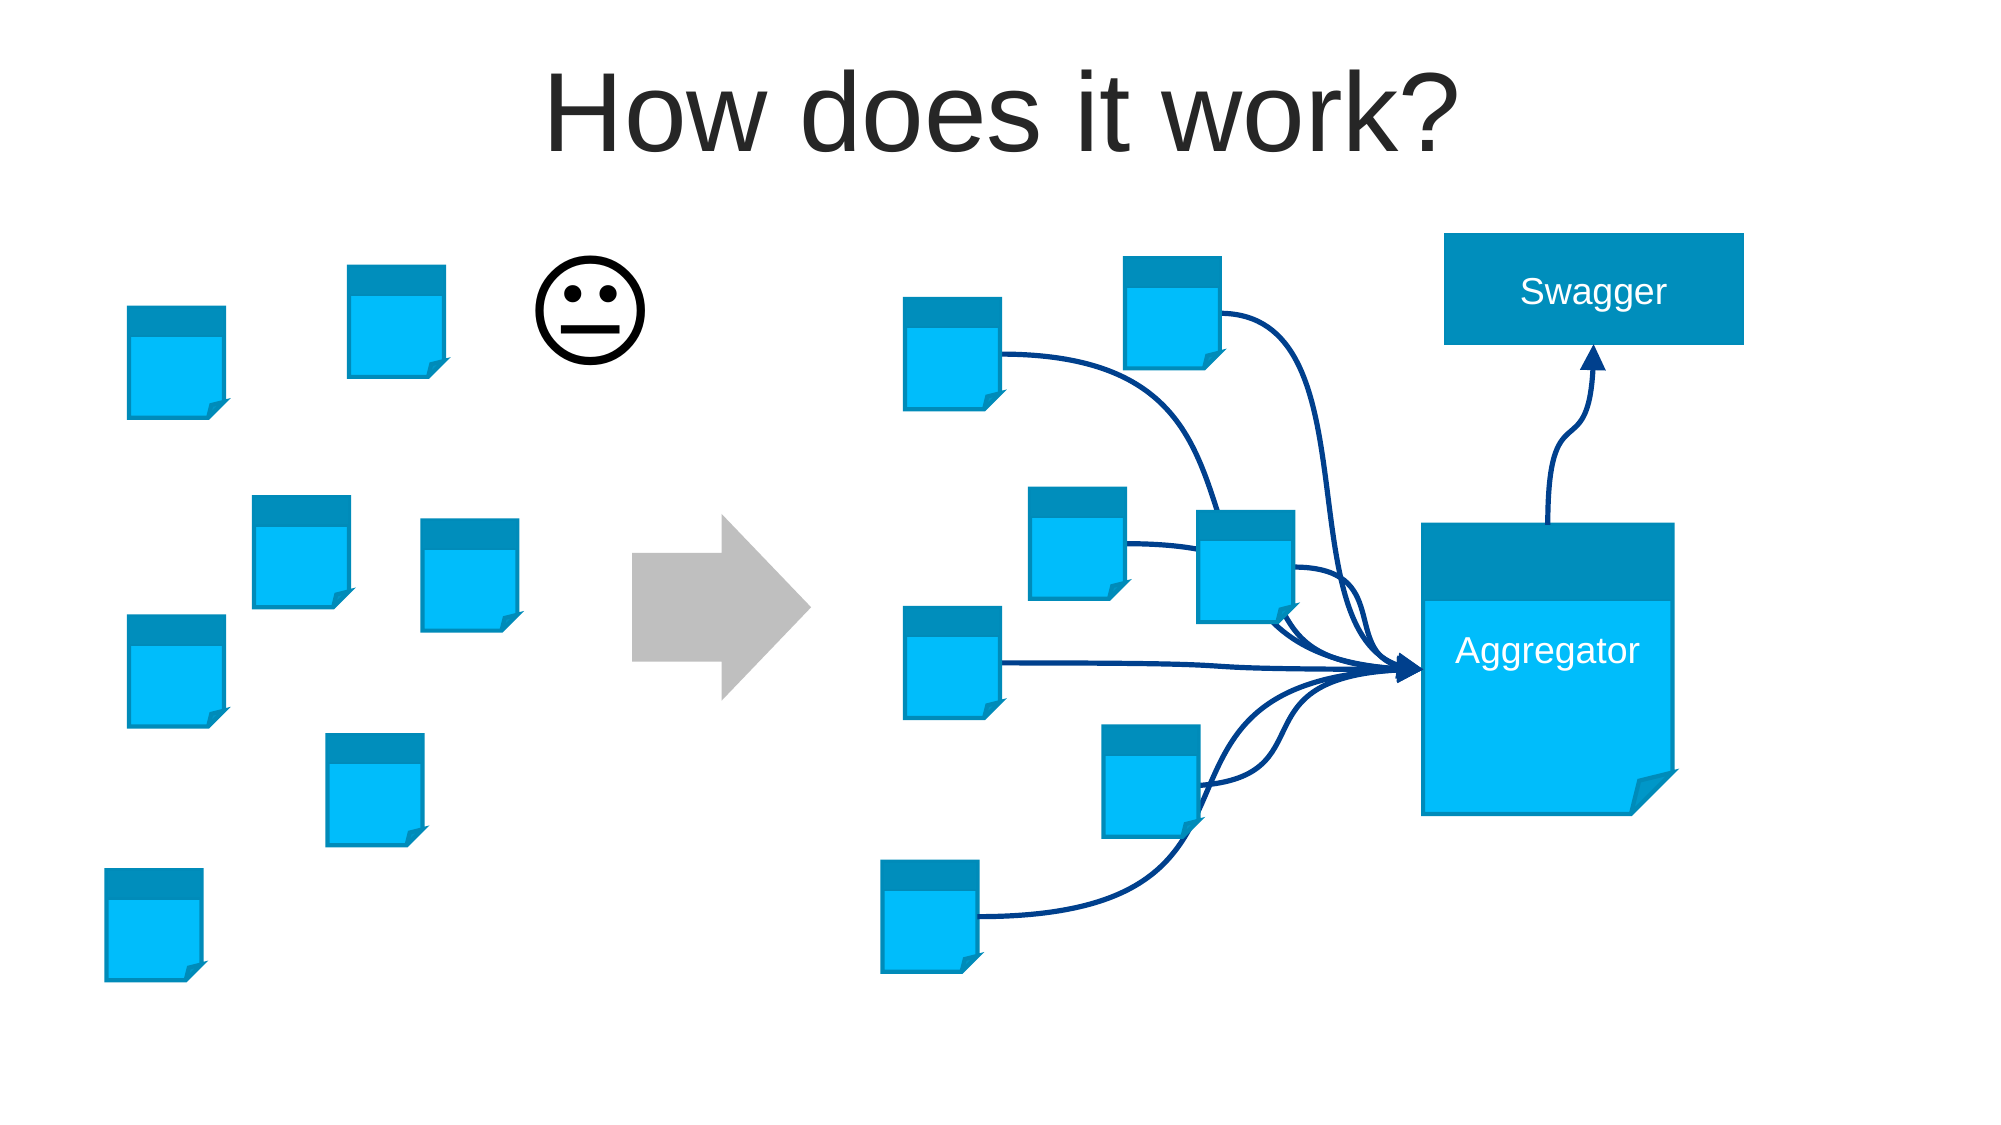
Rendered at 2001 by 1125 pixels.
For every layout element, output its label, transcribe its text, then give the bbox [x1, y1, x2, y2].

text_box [1029, 488, 1125, 599]
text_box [1424, 524, 1673, 814]
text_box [327, 735, 423, 846]
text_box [1000, 662, 1424, 669]
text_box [129, 307, 224, 418]
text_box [977, 669, 1424, 917]
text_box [106, 870, 202, 981]
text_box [1480, 411, 1661, 458]
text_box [904, 607, 1000, 718]
list How does it work? [53, 55, 1952, 175]
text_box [129, 616, 224, 727]
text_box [999, 354, 1424, 662]
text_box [1198, 511, 1294, 623]
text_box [348, 266, 444, 377]
text_box 😐 [510, 224, 671, 389]
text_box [1124, 543, 1424, 662]
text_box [254, 497, 349, 608]
text_box [631, 511, 813, 704]
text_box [882, 861, 978, 972]
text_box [422, 520, 518, 631]
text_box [1220, 313, 1424, 354]
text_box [1103, 726, 1199, 837]
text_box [904, 299, 1000, 410]
text_box Swagger [1444, 233, 1744, 345]
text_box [1124, 258, 1220, 369]
